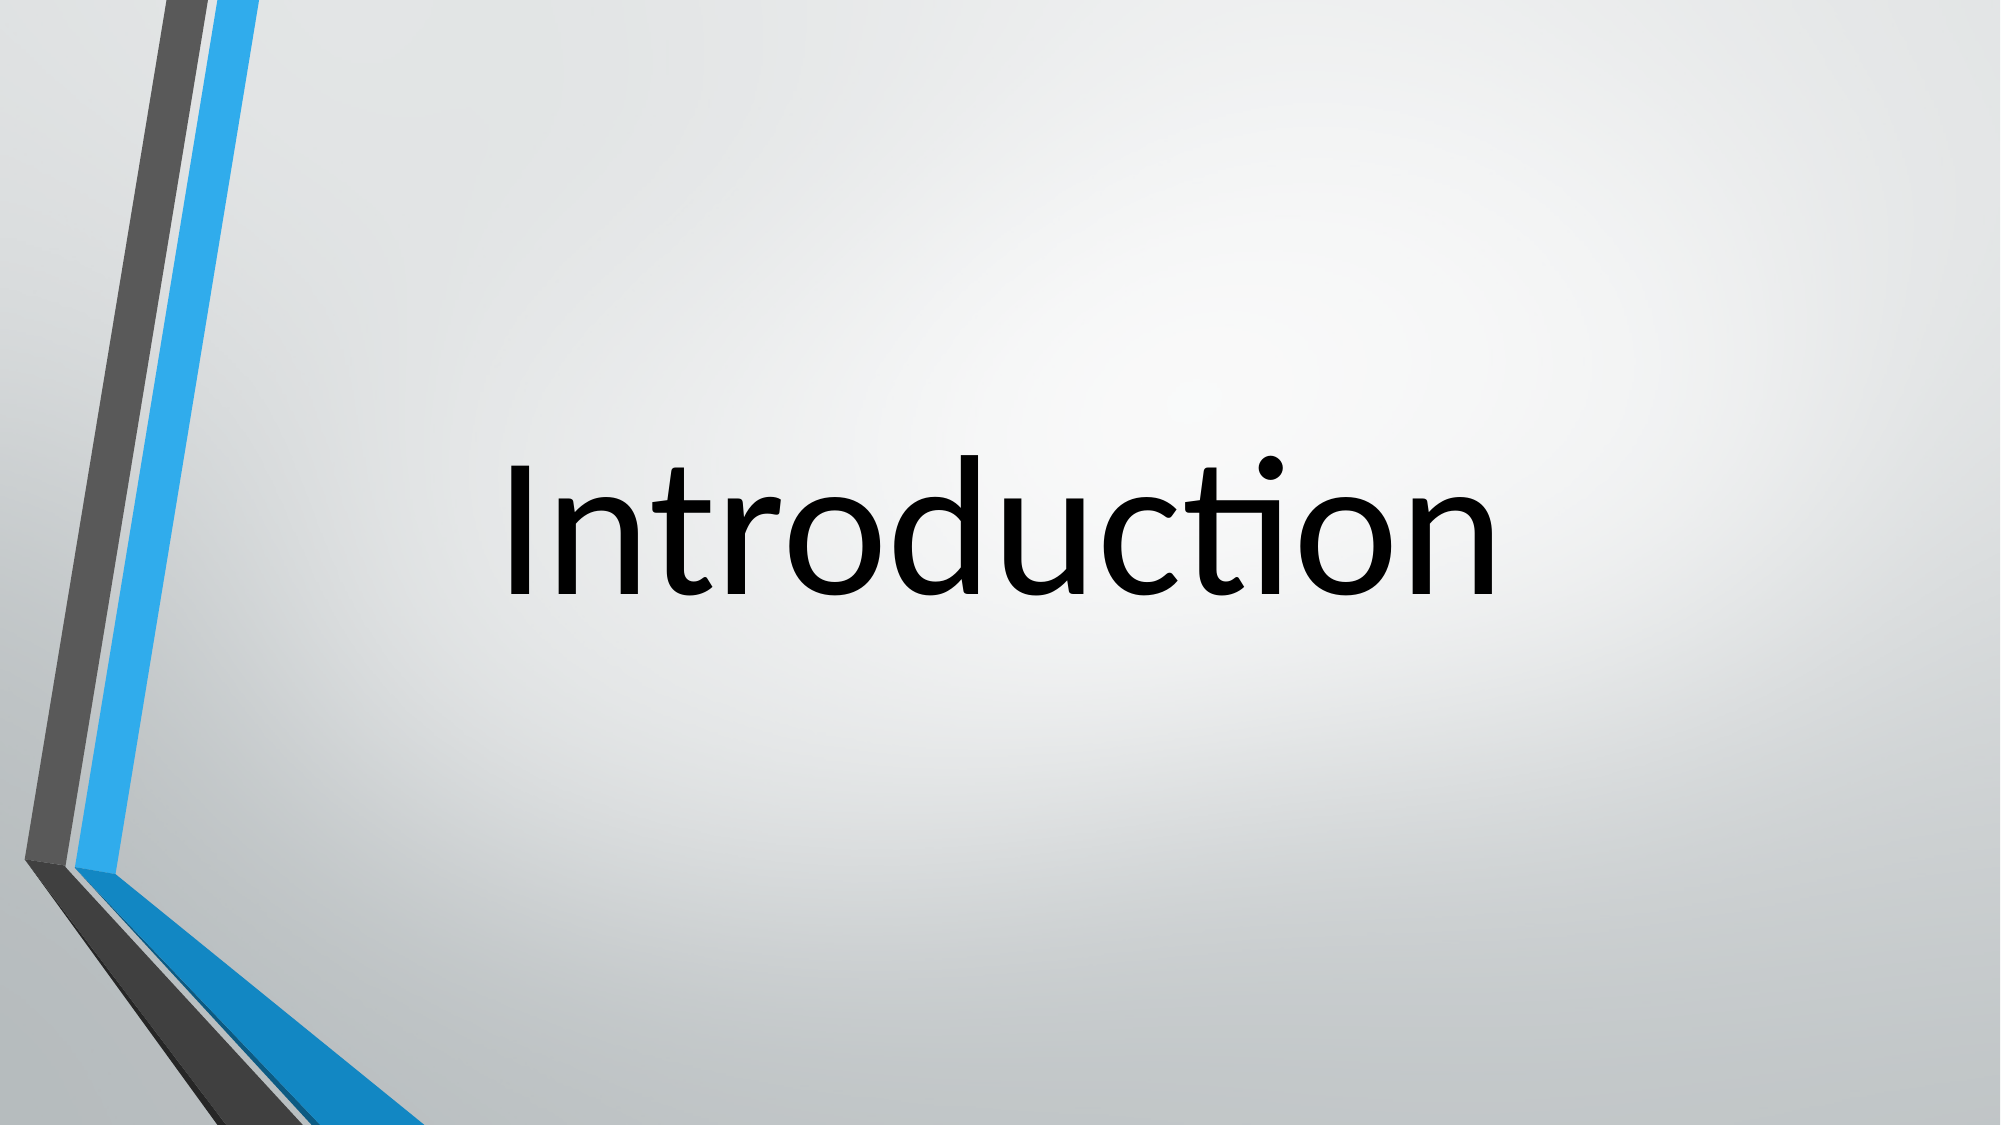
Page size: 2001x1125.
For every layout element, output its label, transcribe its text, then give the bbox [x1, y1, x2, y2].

text_box Introduction [334, 387, 1666, 643]
